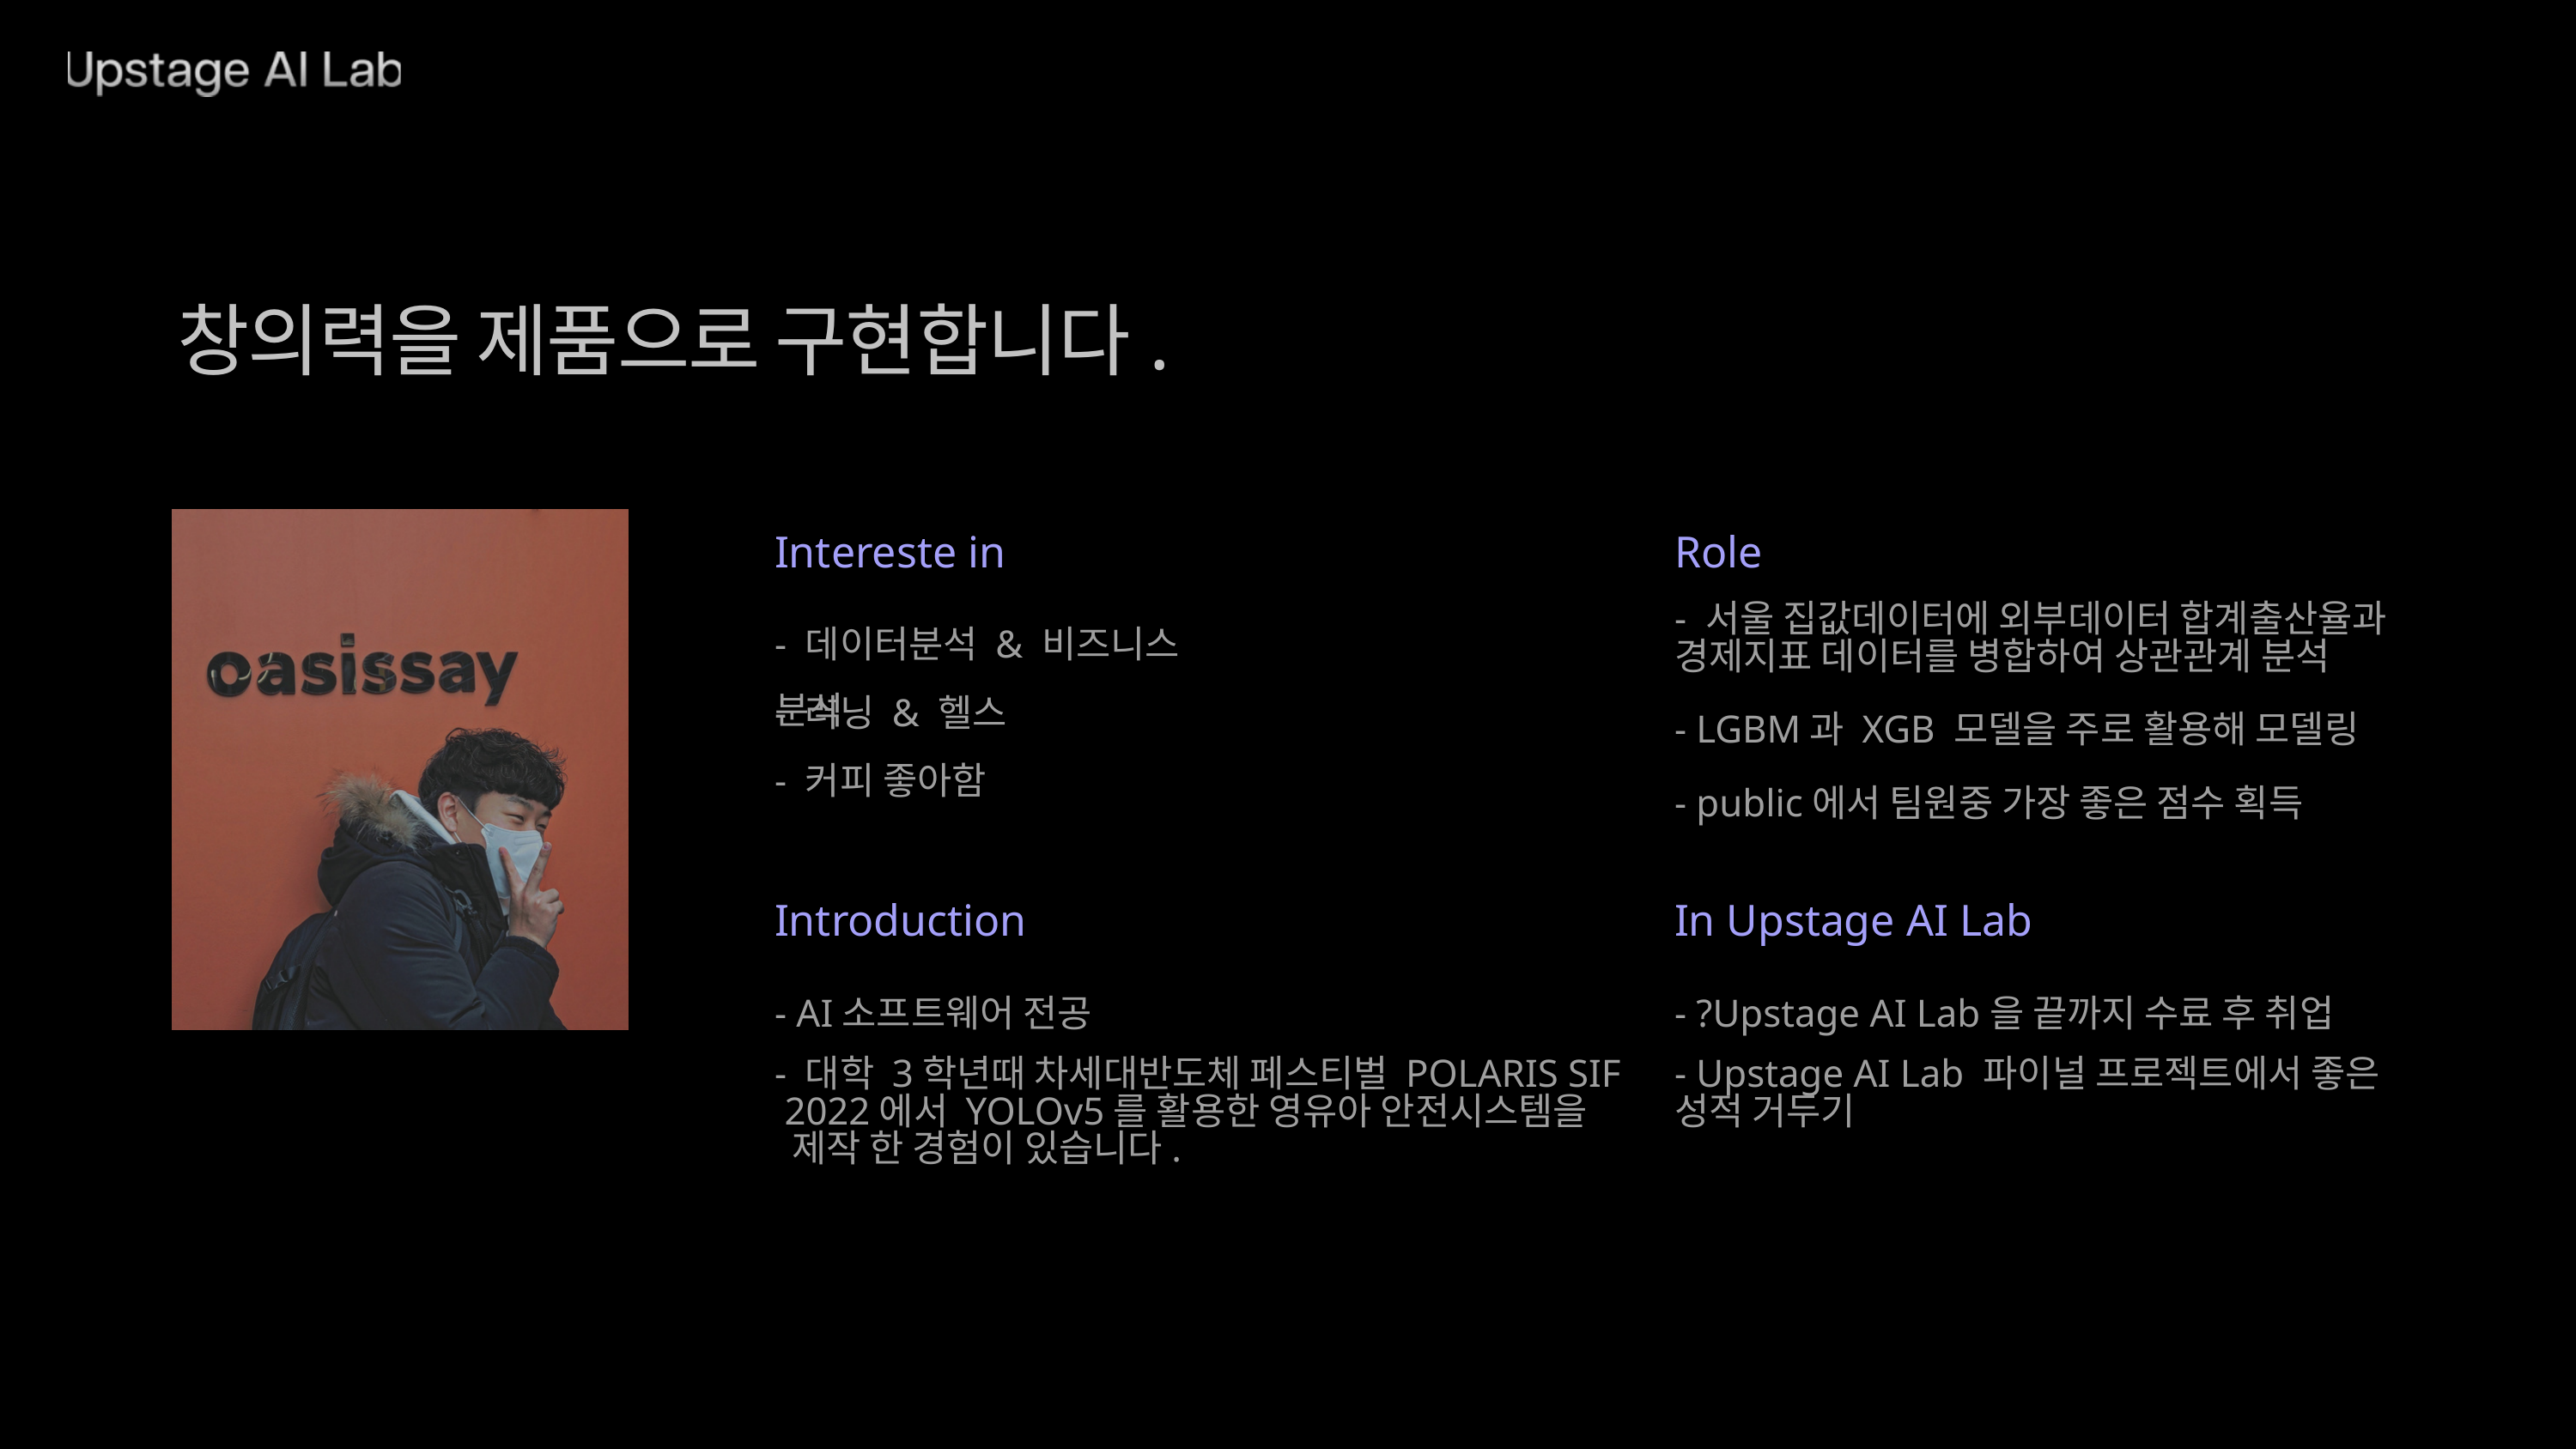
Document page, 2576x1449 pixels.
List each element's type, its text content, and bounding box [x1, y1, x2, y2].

text_box - 대학 3학년때 차세대반도체 페스티벌 POLARIS SIF 2022에서 YOLOv5를 활용한 영유아 안전시스템을 제작 한 경험이 있습니다. [775, 1057, 1648, 1208]
text_box - AI소프트웨어 전공 [775, 967, 1225, 1034]
text_box - 러닝 & 헬스 [775, 667, 1225, 734]
text_box - 데이터분석 & 비즈니스 분석 [775, 599, 1255, 732]
text_box [68, 52, 401, 97]
text_box Role [1674, 500, 2211, 577]
text_box Intereste in [775, 500, 1311, 577]
text_box - LGBM과 XGB 모델을 주로 활용해 모델링 [1674, 684, 2399, 751]
text_box In Upstage AI Lab [1674, 869, 2211, 945]
text_box [172, 509, 629, 1030]
text_box 창의력을 제품으로 구현합니다. [177, 246, 1226, 385]
text_box - public에서 팀원중 가장 좋은 점수 획득 [1674, 758, 2399, 825]
text_box - 커피 좋아함 [775, 735, 1225, 802]
text_box Introduction [775, 869, 1311, 945]
text_box - Upstage AI Lab 파이널 프로젝트에서 좋은 성적 거두기 [1674, 1057, 2382, 1132]
text_box - 서울 집값데이터에 외부데이터 합계출산율과 경제지표 데이터를 병합하여 상관관계 분석 [1674, 602, 2399, 677]
text_box - ?Upstage AI Lab을 끝까지 수료 후 취업 [1674, 967, 2487, 1034]
